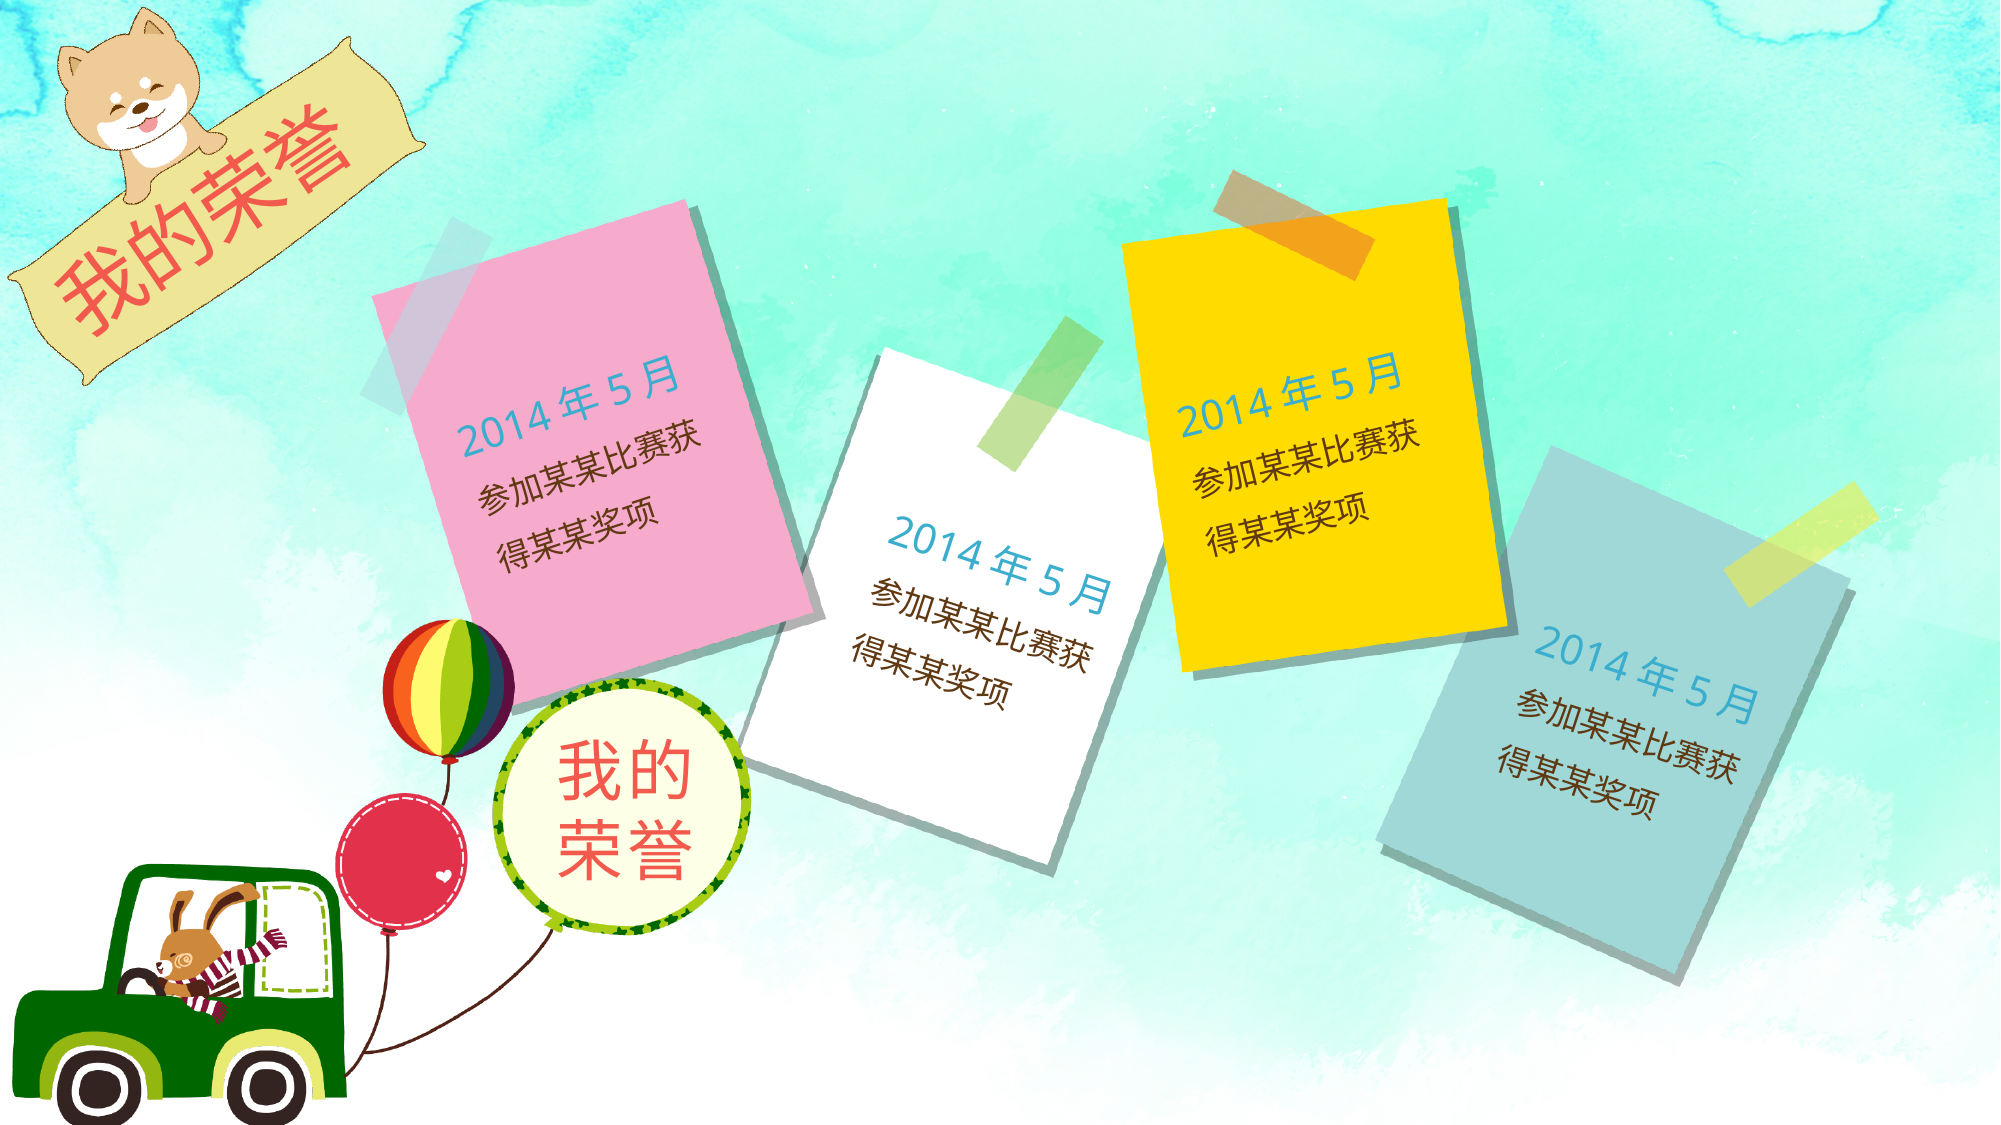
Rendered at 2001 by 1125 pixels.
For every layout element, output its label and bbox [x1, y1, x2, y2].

picture [0, 0, 2001, 1125]
text_box [0, 0, 461, 446]
text_box [12, 618, 765, 1125]
